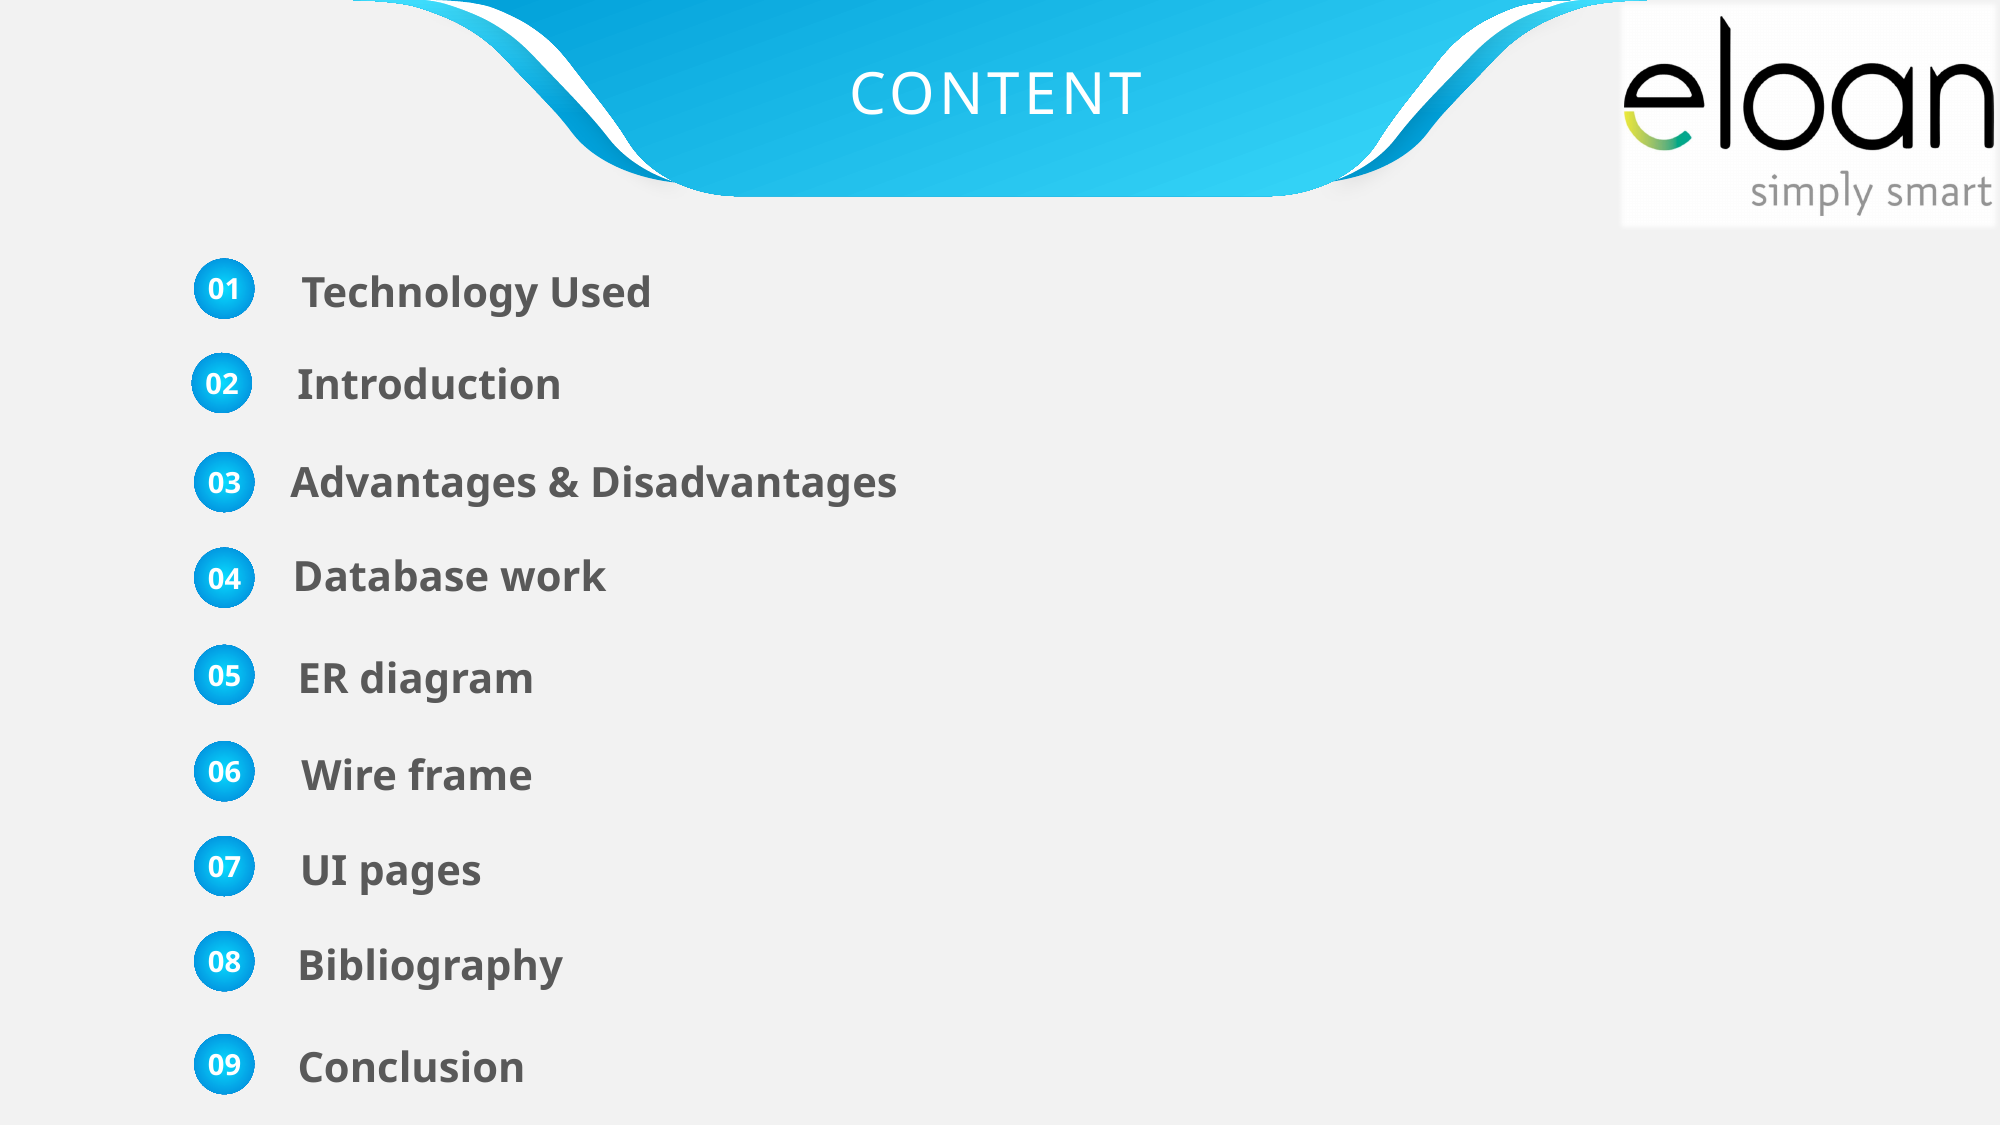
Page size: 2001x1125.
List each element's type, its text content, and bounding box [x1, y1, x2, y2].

text_box Conclusion [282, 1033, 541, 1099]
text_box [192, 258, 257, 319]
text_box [192, 644, 257, 705]
text_box ER diagram [282, 644, 550, 710]
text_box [190, 352, 255, 413]
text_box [192, 1034, 257, 1095]
picture [1616, 0, 2000, 232]
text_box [192, 931, 257, 992]
text_box Technology Used [286, 257, 678, 323]
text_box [192, 451, 257, 512]
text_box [192, 741, 257, 802]
text_box Database work [277, 542, 622, 608]
text_box UI pages [285, 836, 497, 902]
text_box Bibliography [281, 931, 578, 997]
text_box Advantages & Disadvantages [275, 448, 914, 514]
text_box Introduction [282, 350, 578, 416]
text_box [192, 547, 257, 608]
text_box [192, 835, 257, 896]
text_box Wire frame [286, 741, 549, 807]
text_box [342, 0, 1616, 197]
